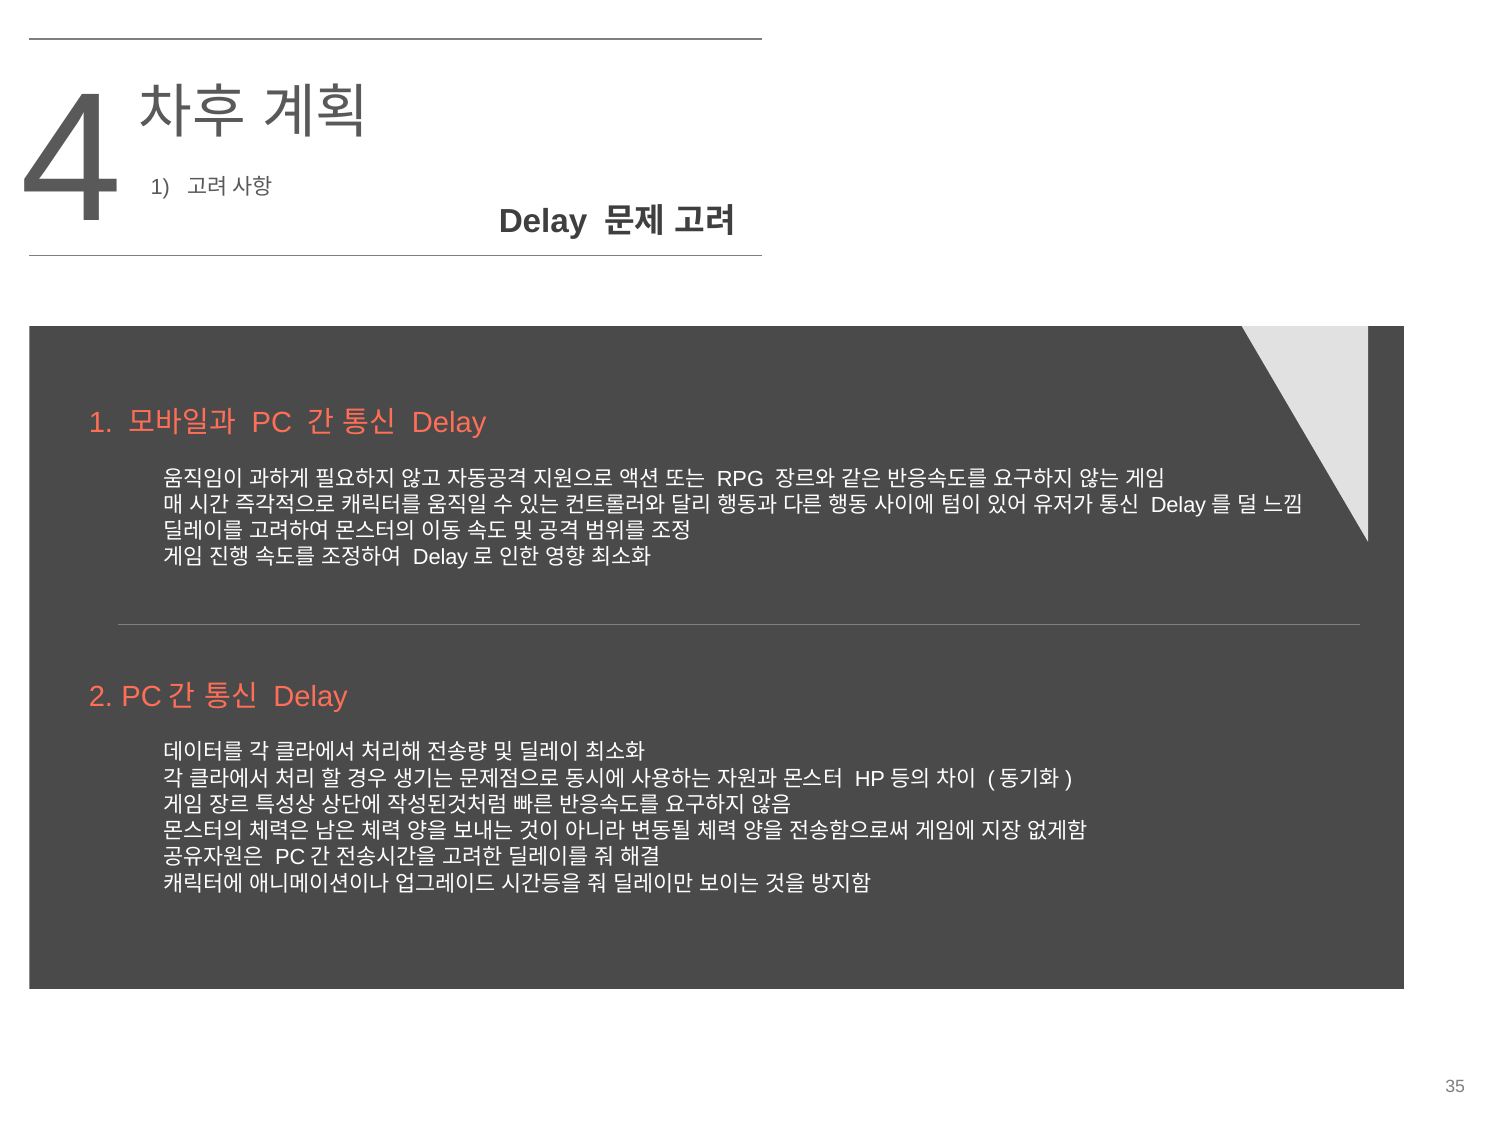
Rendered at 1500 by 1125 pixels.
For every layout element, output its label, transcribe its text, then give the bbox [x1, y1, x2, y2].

text_box 차후 계획 [183, 66, 798, 148]
text_box 4 [5, 29, 183, 268]
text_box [29, 325, 1405, 990]
text_box Delay 문제 고려 [333, 191, 901, 268]
text_box 1) 고려 사항 [183, 148, 821, 236]
